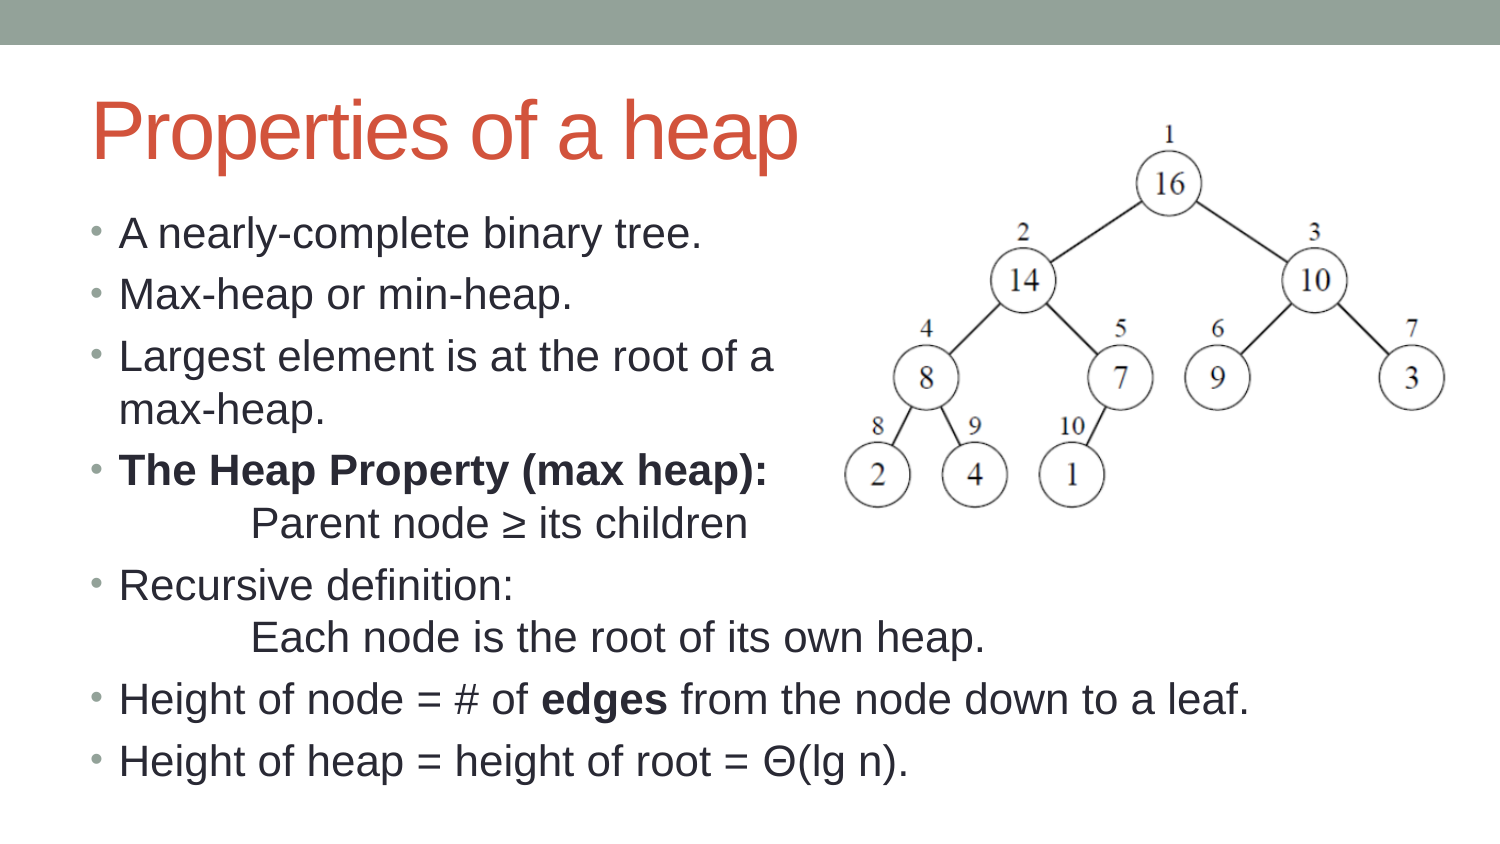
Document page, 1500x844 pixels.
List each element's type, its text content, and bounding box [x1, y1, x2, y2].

title Properties of a heap [75, 65, 1425, 188]
list A nearly-complete binary tree. Max-heap or min-heap. Largest element is at the root of a max-heap. The Heap Property (max heap): Parent node ≥ its children Recursive definition: Each node is the root of its own heap. Height of node = # of edges from the node down to a leaf. Height of heap = height of root = Θ(lg n). [75, 196, 1425, 797]
picture [824, 109, 1463, 538]
